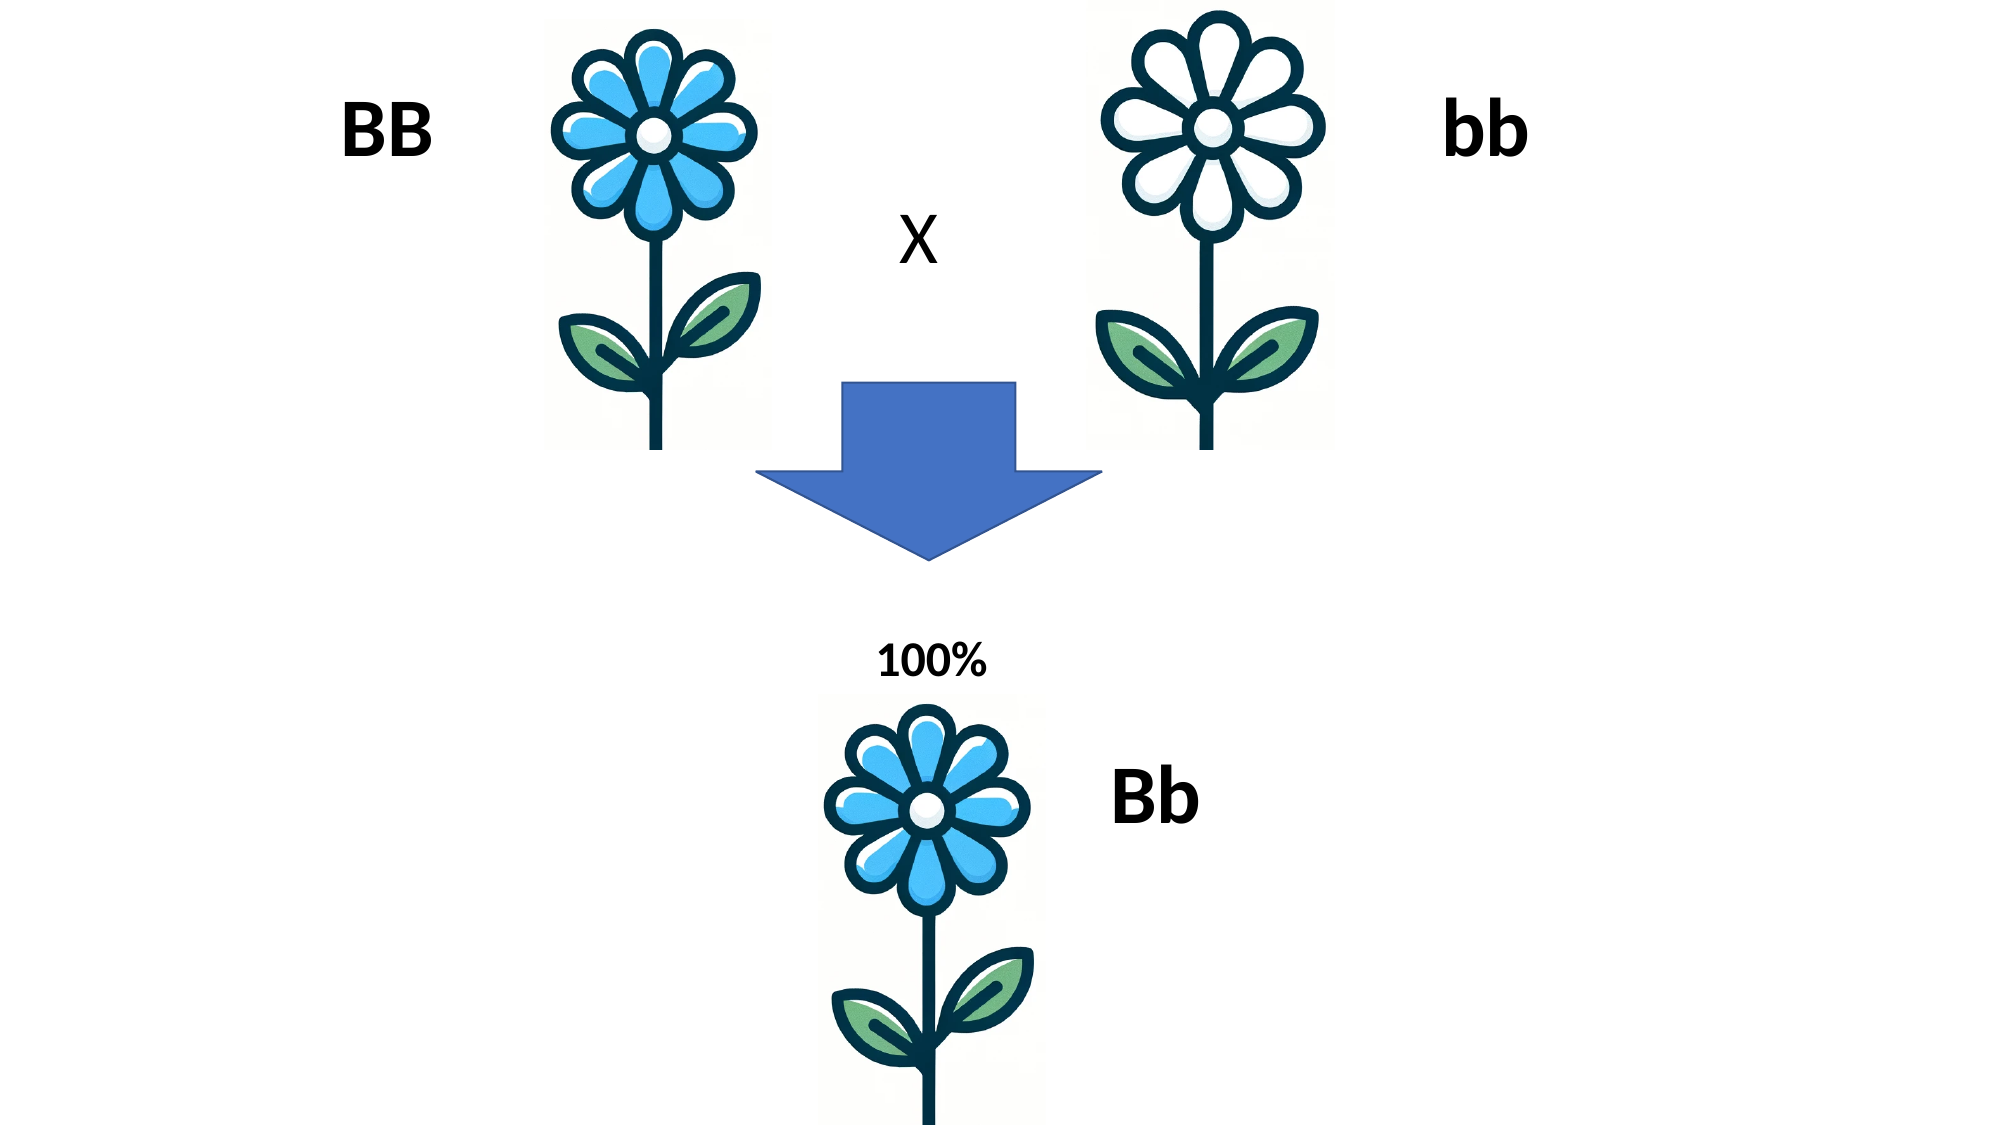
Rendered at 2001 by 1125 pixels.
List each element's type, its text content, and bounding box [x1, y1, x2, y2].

picture [682, 284, 749, 346]
picture [1085, 0, 1335, 450]
picture [1231, 147, 1290, 207]
picture [944, 828, 996, 882]
picture [1145, 42, 1197, 108]
picture [1200, 24, 1239, 96]
picture [955, 959, 1022, 1021]
picture [563, 112, 626, 149]
text_box X [884, 181, 974, 287]
text_box BB [318, 65, 457, 181]
text_box bb [1416, 65, 1555, 181]
picture [670, 62, 724, 117]
picture [909, 840, 944, 905]
picture [544, 19, 772, 450]
picture [1229, 317, 1306, 380]
picture [1193, 160, 1233, 230]
picture [836, 787, 899, 824]
picture [637, 118, 671, 153]
text_box 100% [860, 618, 1003, 694]
picture [571, 325, 638, 380]
picture [956, 787, 1018, 825]
text_box [755, 381, 1103, 562]
picture [910, 793, 944, 828]
text_box Bb [1086, 732, 1226, 848]
picture [636, 40, 671, 106]
picture [844, 1000, 911, 1055]
picture [857, 828, 910, 882]
picture [584, 153, 637, 207]
picture [636, 165, 671, 230]
picture [671, 153, 723, 207]
picture [1136, 146, 1195, 203]
picture [1108, 322, 1184, 387]
picture [1232, 50, 1290, 109]
picture [909, 715, 944, 781]
picture [1244, 105, 1313, 146]
picture [584, 60, 637, 117]
picture [683, 112, 745, 150]
picture [1115, 98, 1183, 141]
picture [943, 737, 997, 792]
picture [857, 735, 910, 792]
picture [817, 694, 1046, 1125]
picture [1195, 109, 1233, 147]
